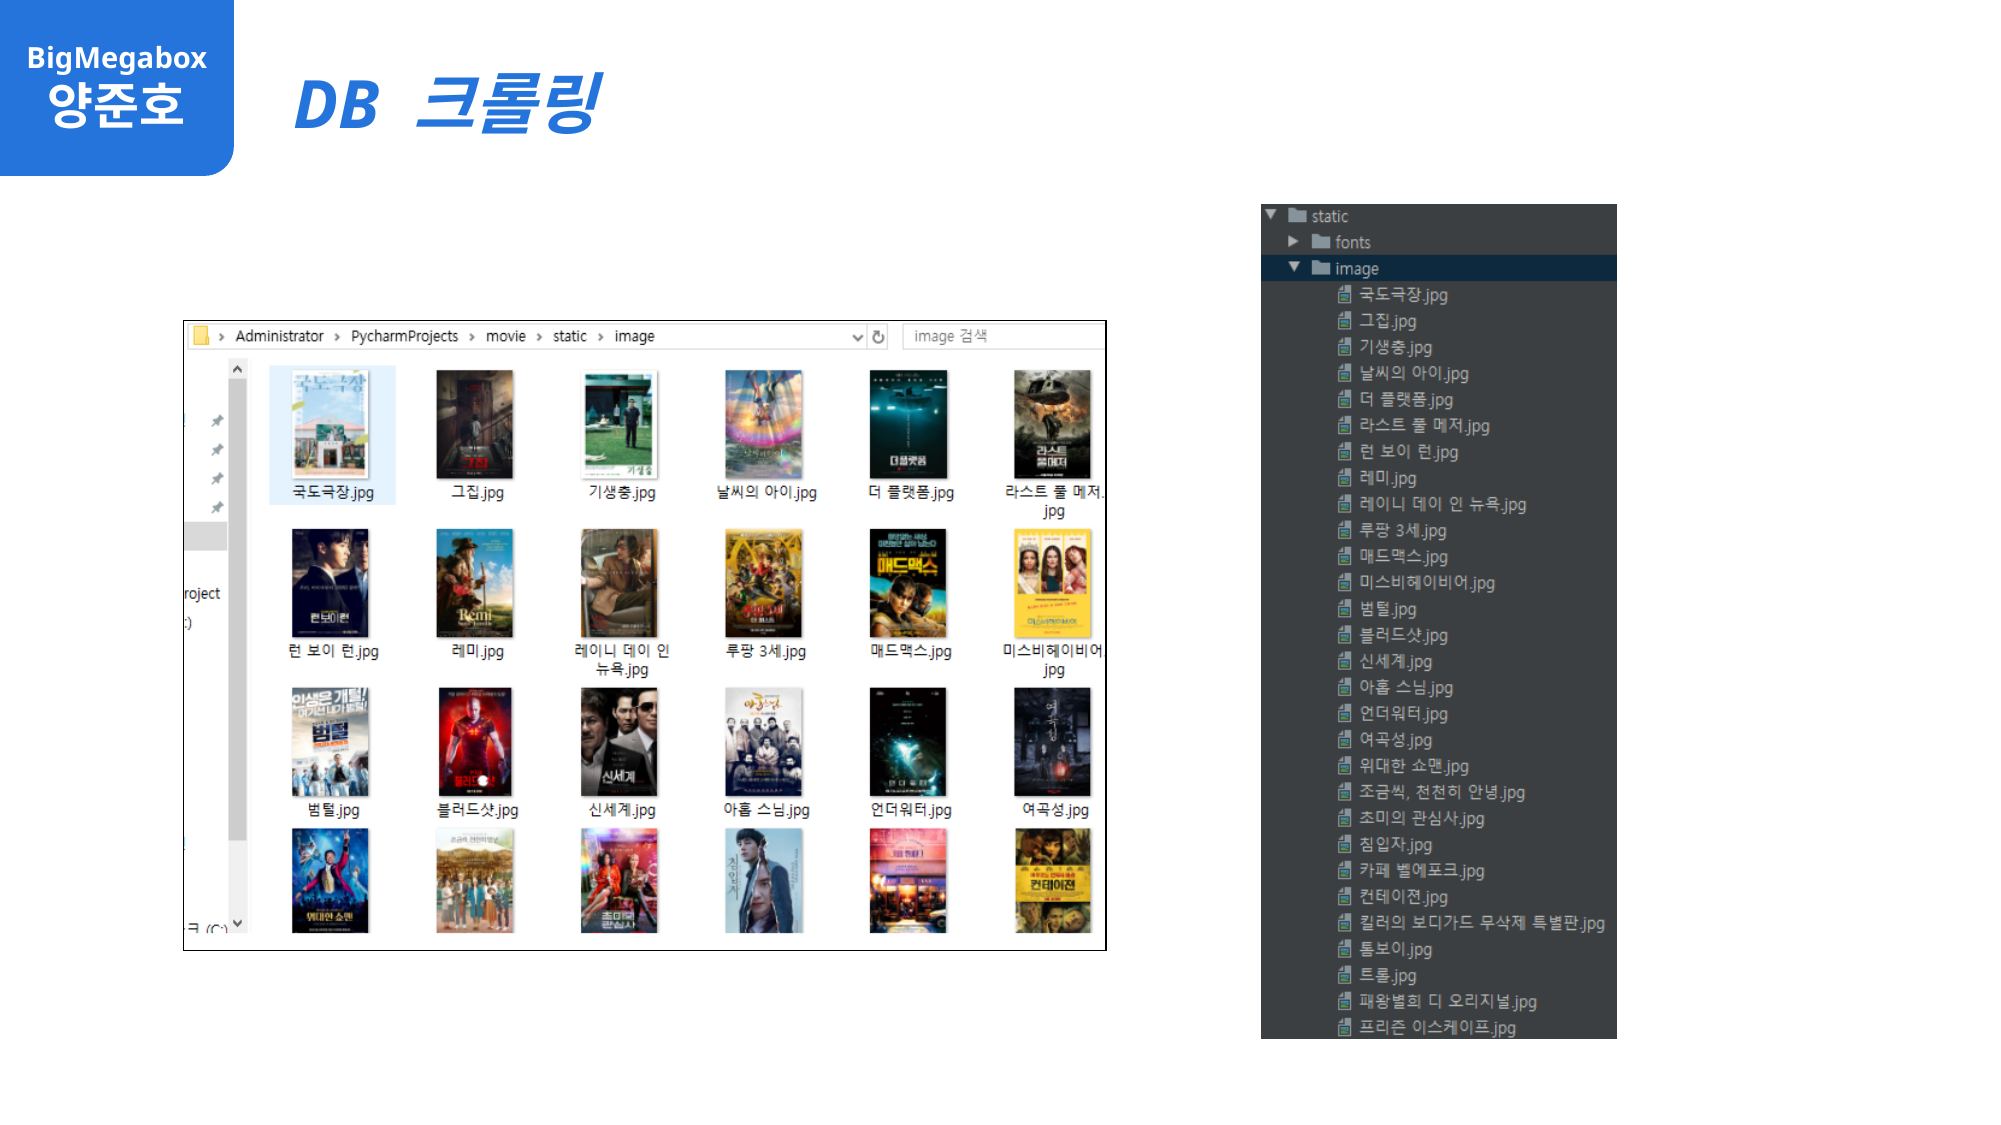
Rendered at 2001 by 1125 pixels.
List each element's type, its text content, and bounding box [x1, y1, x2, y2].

picture [184, 321, 1106, 950]
picture [1261, 204, 1617, 1039]
text_box DB 크롤링 [278, 13, 1279, 149]
text_box [0, 0, 235, 177]
text_box BigMegabox 양준호 [11, 32, 223, 143]
